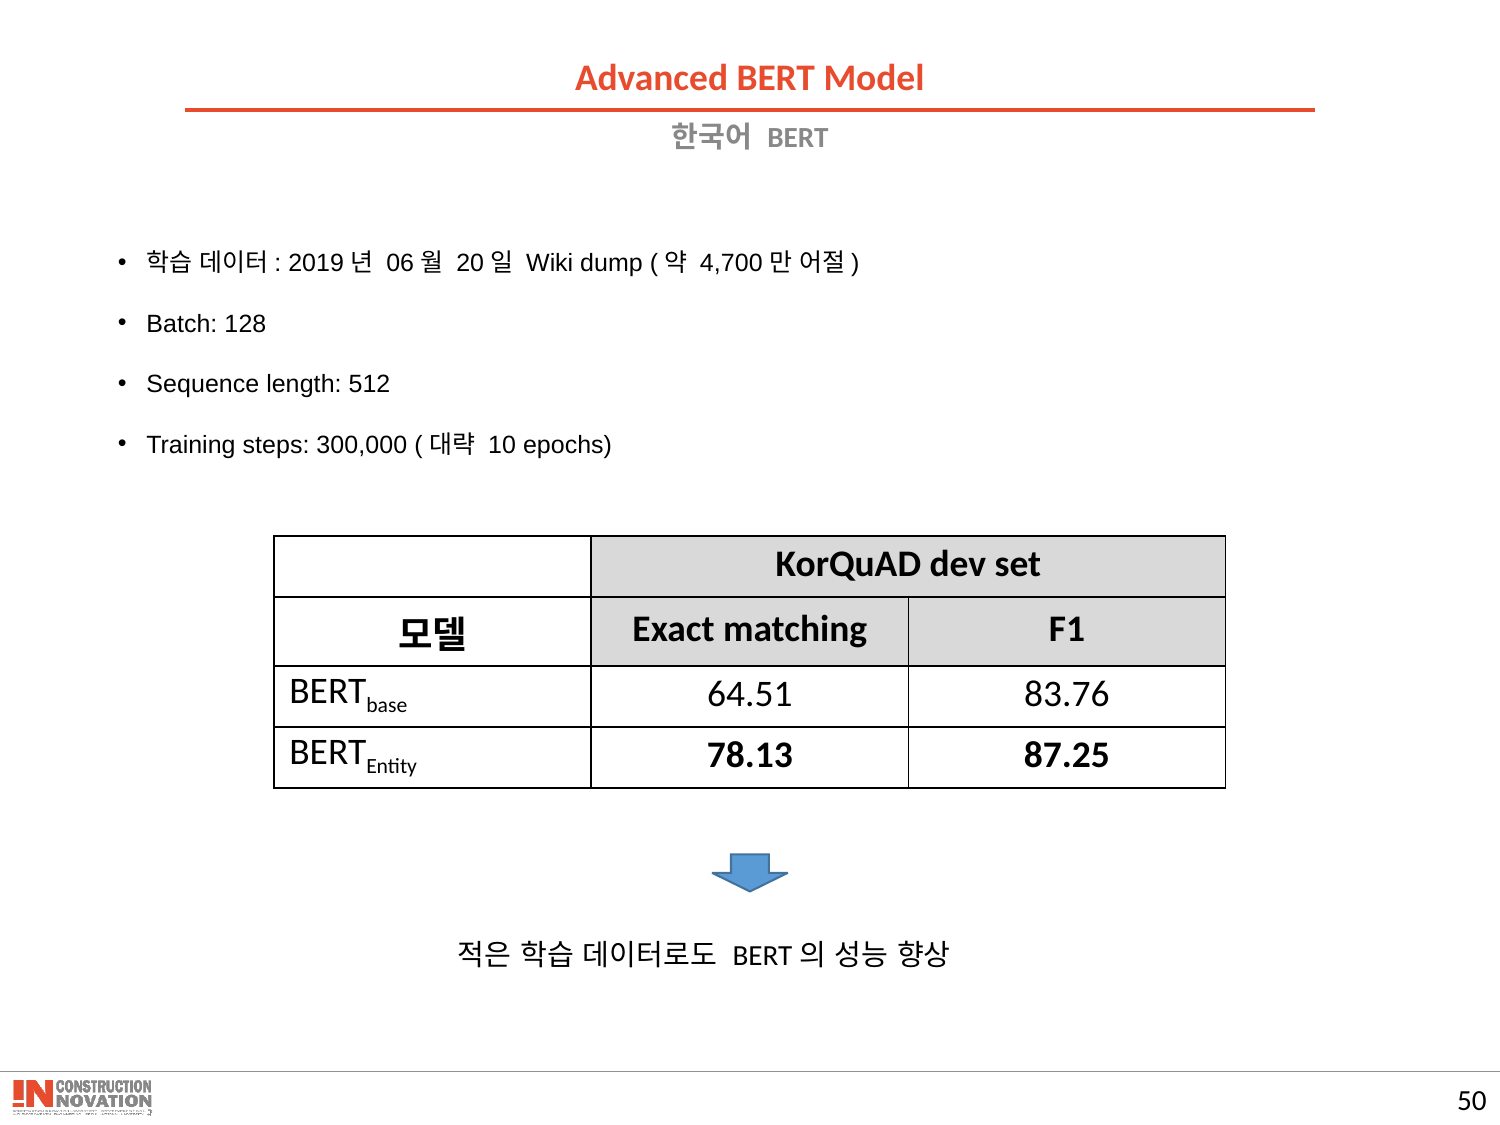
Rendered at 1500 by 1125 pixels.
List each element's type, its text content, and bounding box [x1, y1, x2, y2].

table_cell 78.13 [592, 728, 908, 787]
text_box 적은 학습 데이터로도 BERT의 성능 향상 [443, 928, 1057, 979]
table_header [275, 537, 590, 596]
text_box [711, 853, 789, 893]
table_cell 87.25 [909, 728, 1225, 787]
picture [0, 1067, 168, 1124]
title 한국어 BERT [465, 114, 1034, 163]
table_cell 64.51 [592, 667, 908, 726]
table_cell BERTbase [275, 667, 590, 726]
table_cell BERTEntity [275, 728, 590, 787]
list Advanced BERT Model [379, 50, 1121, 104]
table_cell F1 [909, 598, 1225, 665]
table_header KorQuAD dev set [592, 537, 1225, 596]
table_cell 모델 [275, 598, 590, 665]
text_box 학습 데이터: 2019년 06월 20일 Wiki dump (약 4,700만 어절) Batch: 128 Sequence length: 512 Training steps: 300,000 (대략 10 epochs) [103, 224, 1397, 869]
table_cell Exact matching [592, 598, 908, 665]
table_cell 83.76 [909, 667, 1225, 726]
